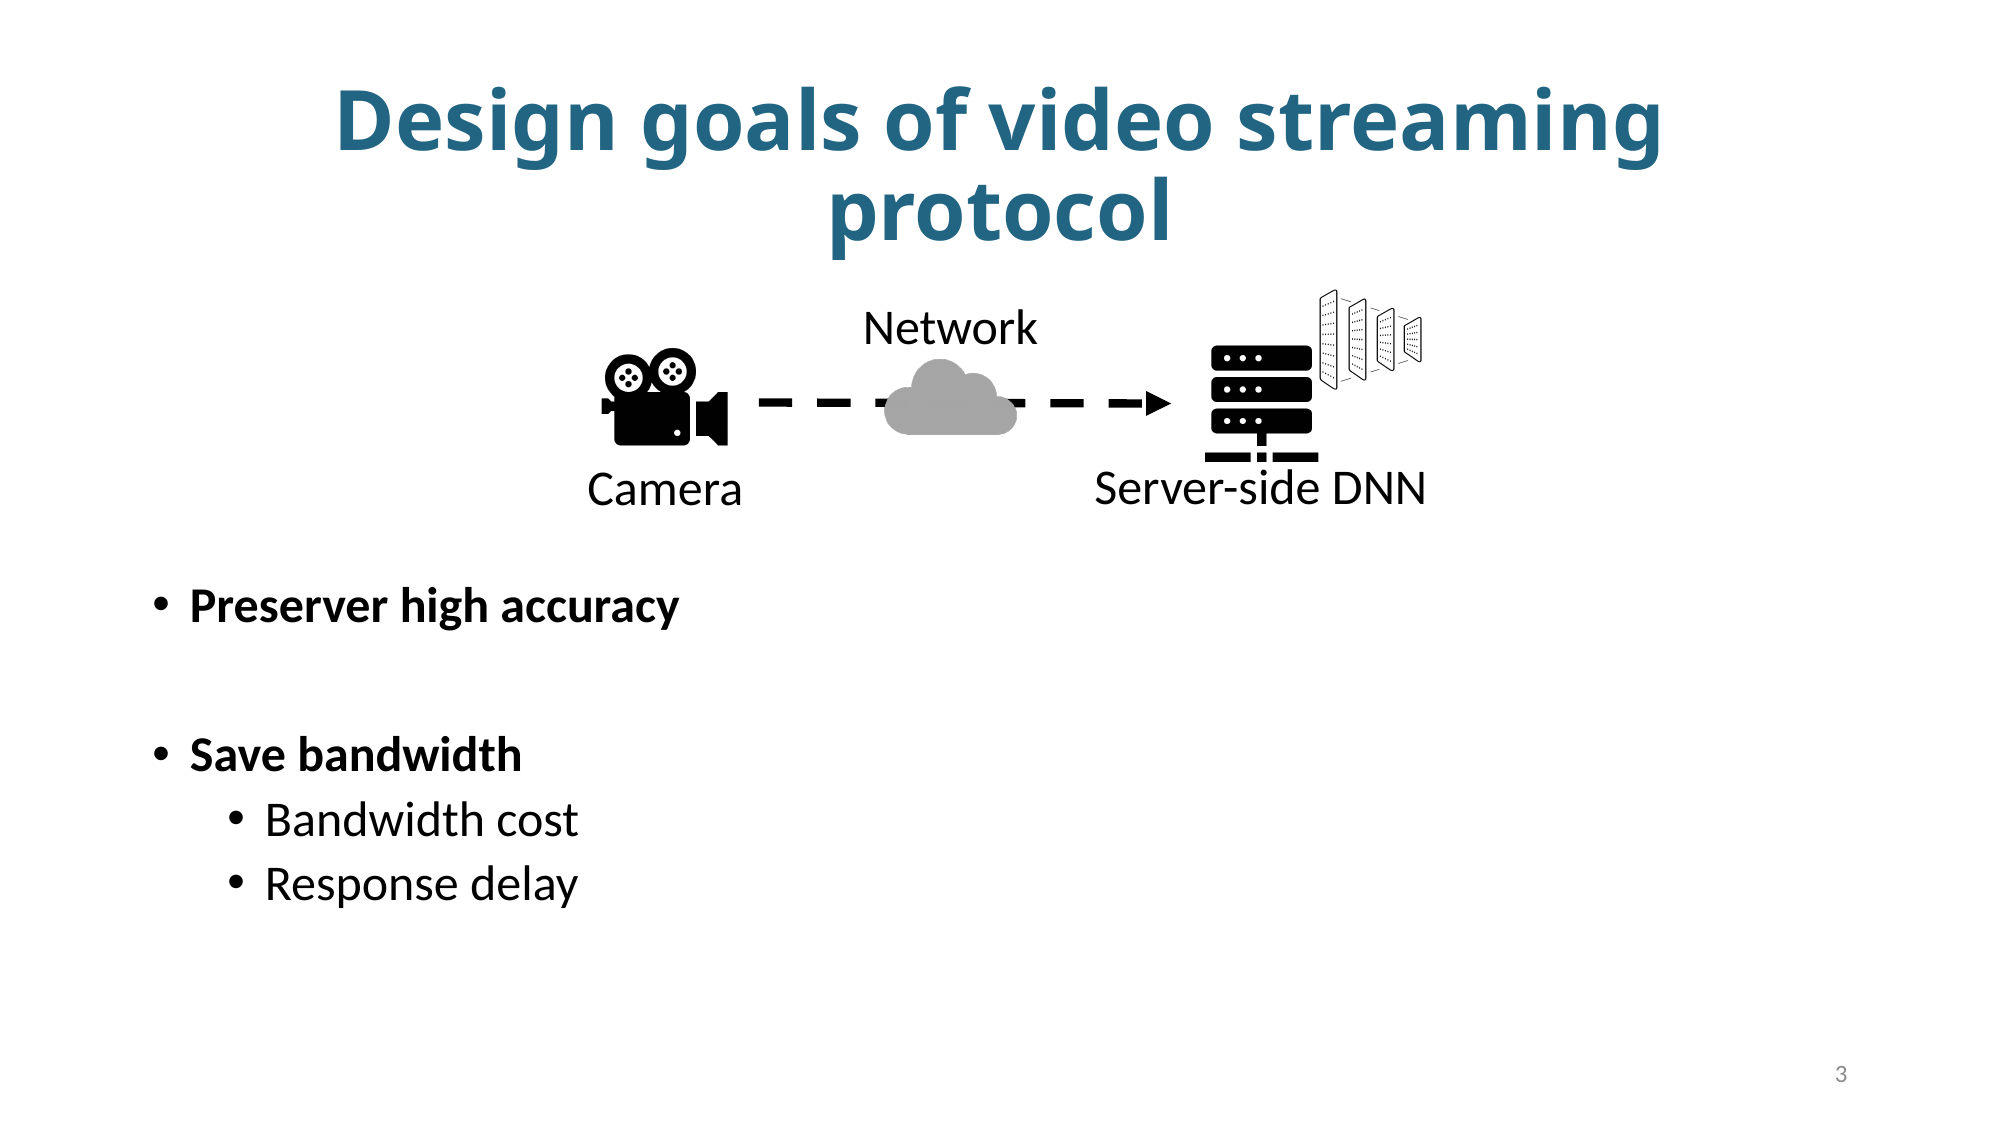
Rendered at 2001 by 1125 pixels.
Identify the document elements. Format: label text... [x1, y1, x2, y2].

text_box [571, 264, 1446, 525]
title Design goals of video streaming protocol [137, 59, 1863, 278]
slide_number 3 [1412, 1042, 1863, 1103]
